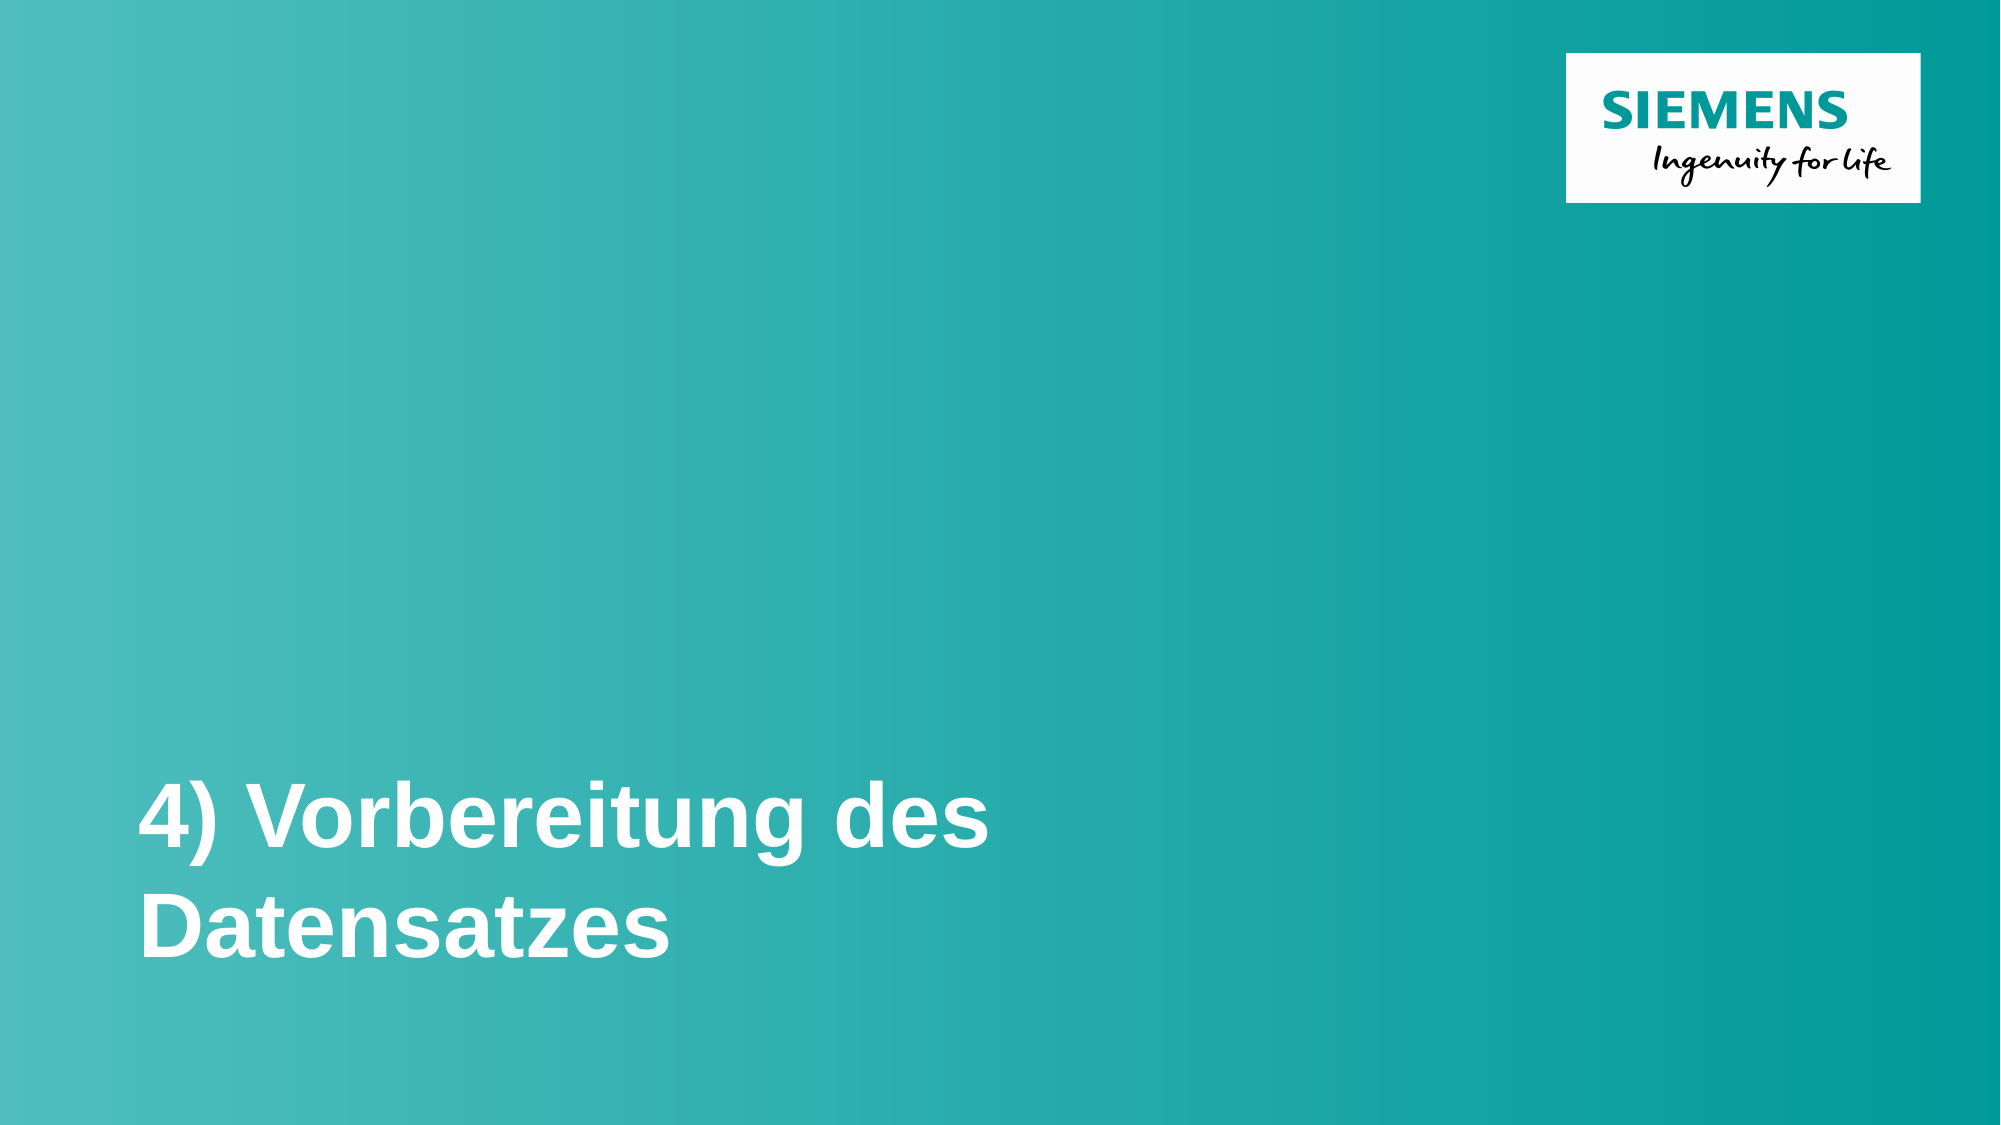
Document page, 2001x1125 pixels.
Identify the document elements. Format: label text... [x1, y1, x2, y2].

title 4) Vorbereitung des Datensatzes [102, 738, 1166, 1012]
picture [1566, 53, 1921, 203]
